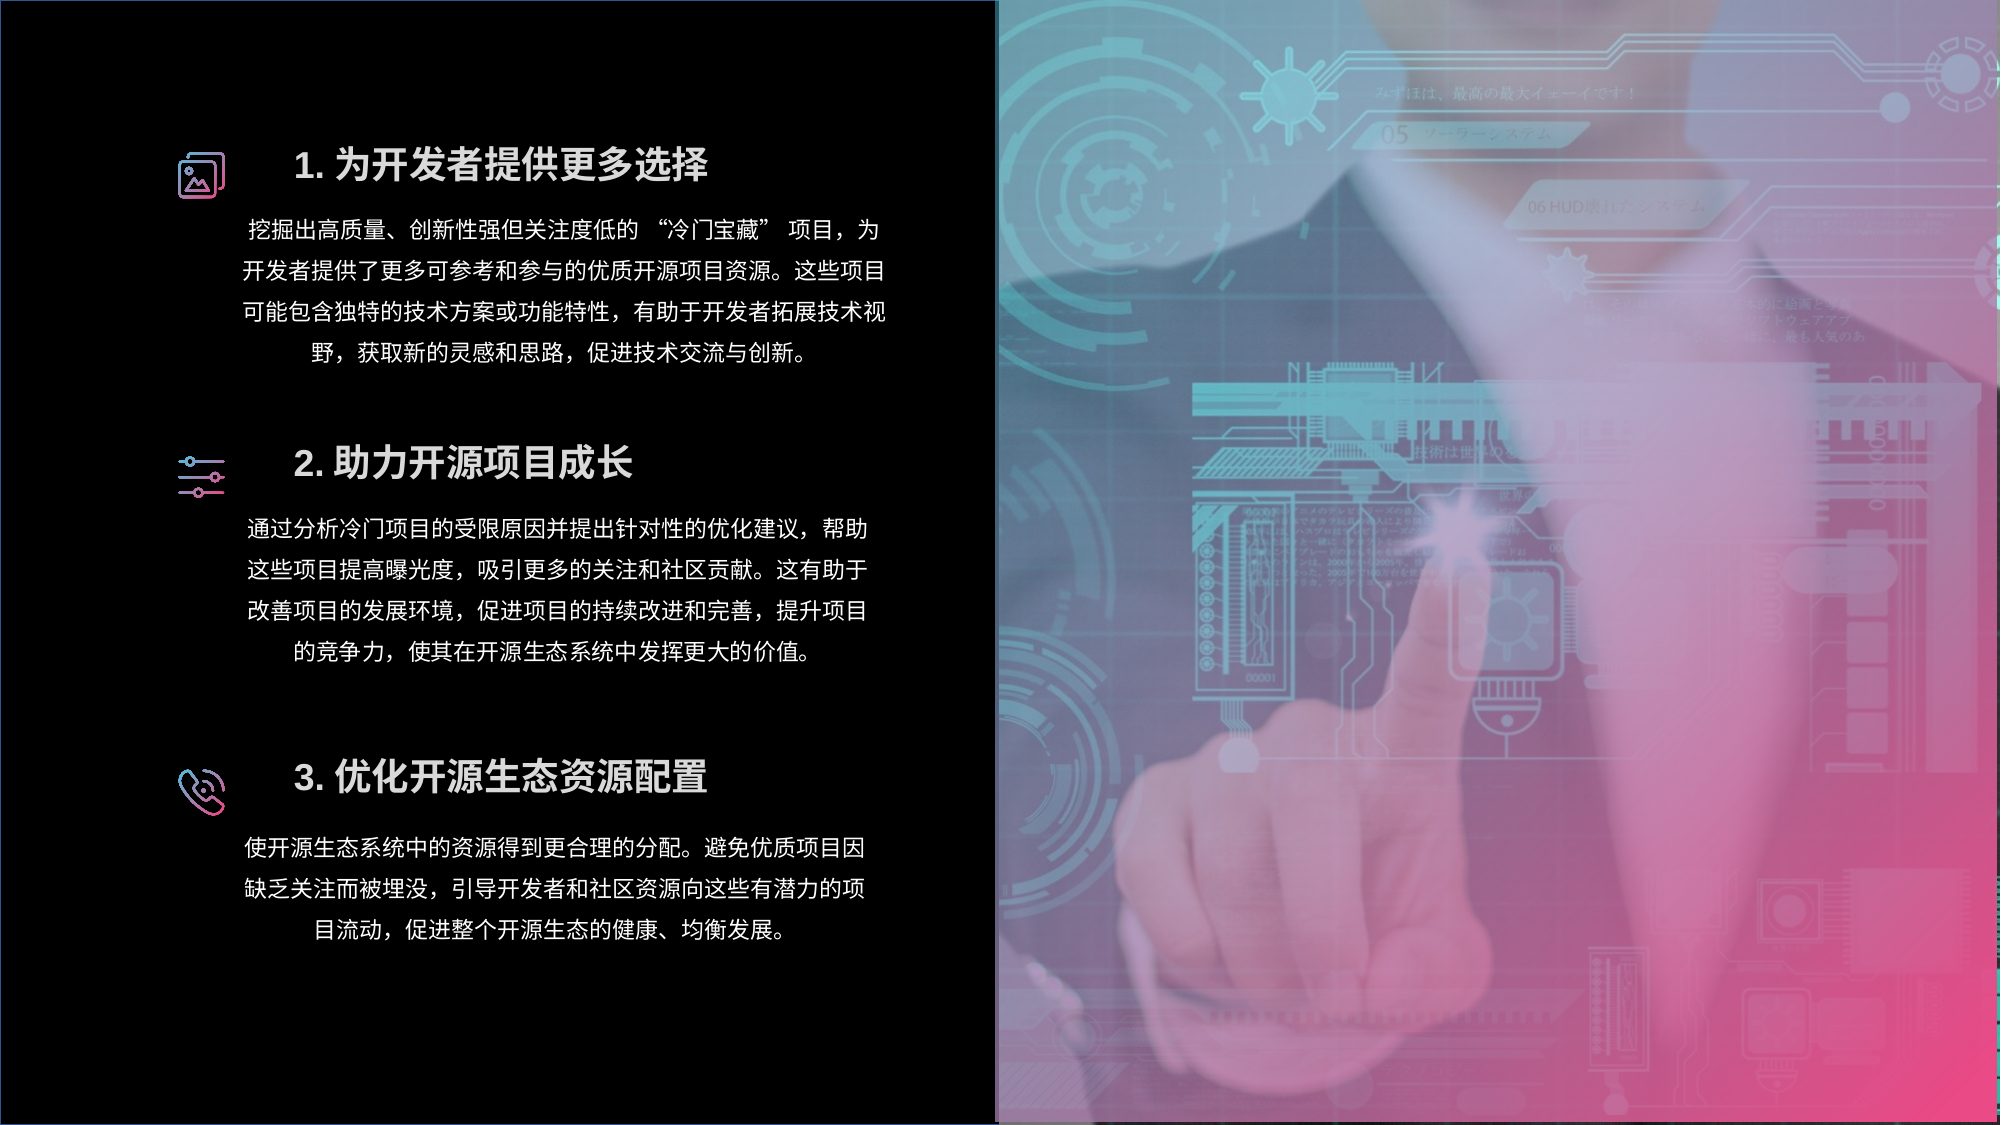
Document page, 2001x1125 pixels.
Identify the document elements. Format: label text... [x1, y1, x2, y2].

text_box [186, 152, 225, 190]
text_box [178, 471, 225, 483]
text_box 通过分析冷门项目的受限原因并提出针对性的优化建议，帮助这些项目提高曝光度，吸引更多的关注和社区贡献。这有助于改善项目的发展环境，促进项目的持续改进和完善，提升项目的竞争力，使其在开源生态系统中发挥更大的价值。 [224, 491, 891, 674]
text_box [178, 160, 217, 199]
text_box [178, 456, 225, 467]
text_box [178, 769, 225, 816]
text_box [178, 487, 225, 498]
text_box 挖掘出高质量、创新性强但关注度低的 “冷门宝藏” 项目，为开发者提供了更多可参考和参与的优质开源项目资源。这些项目可能包含独特的技术方案或功能特性，有助于开发者拓展技术视野，获取新的灵感和思路，促进技术交流与创新。 [41, 192, 910, 376]
text_box 1.为开发者提供更多选择 [279, 133, 724, 193]
text_box 使开源生态系统中的资源得到更合理的分配。避免优质项目因缺乏关注而被埋没，引导开发者和社区资源向这些有潜力的项目流动，促进整个开源生态的健康、均衡发展。 [222, 810, 889, 952]
text_box 3.优化开源生态资源配置 [279, 745, 724, 806]
text_box [994, 0, 999, 1122]
text_box 2.助力开源项目成长 [278, 432, 649, 492]
picture [999, 0, 2000, 1125]
text_box [0, 0, 999, 1125]
